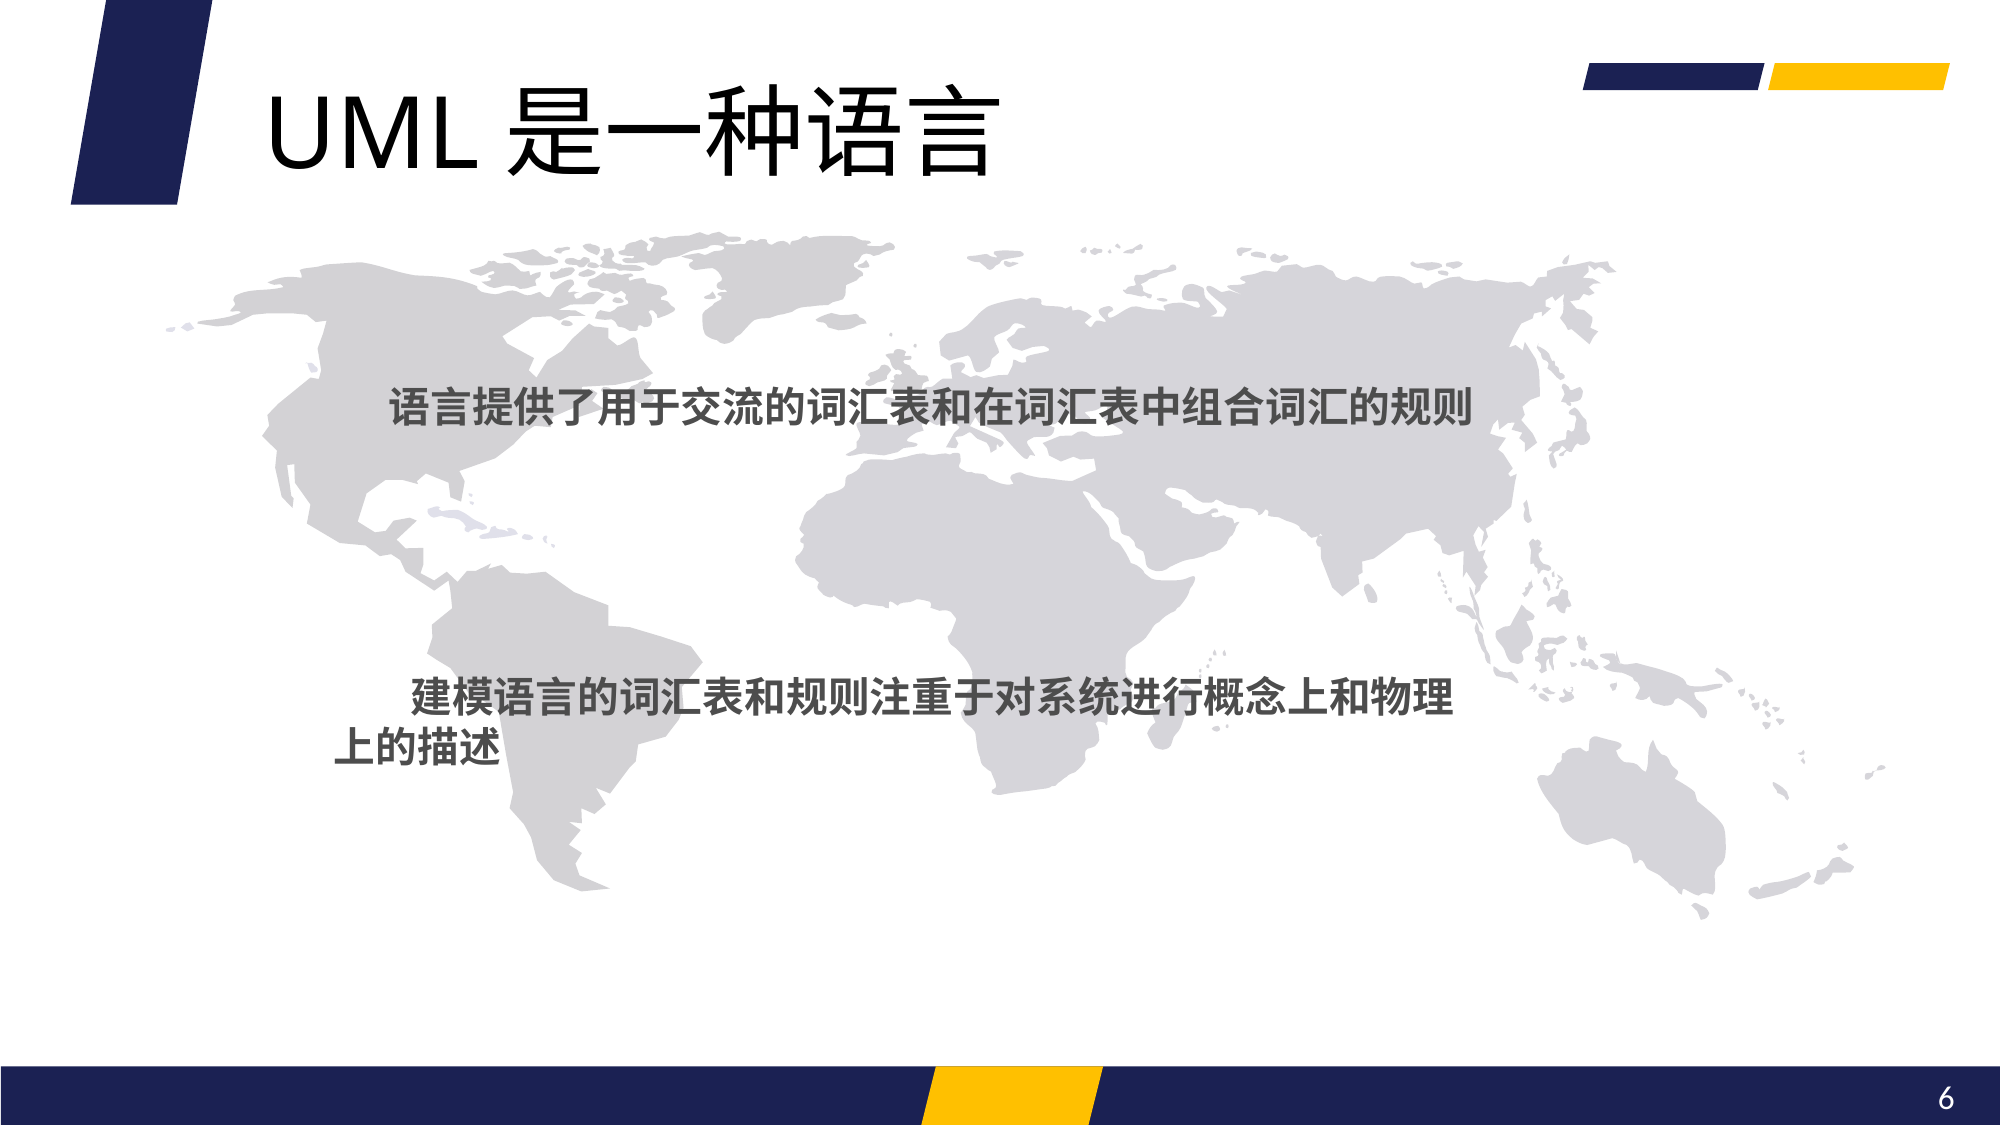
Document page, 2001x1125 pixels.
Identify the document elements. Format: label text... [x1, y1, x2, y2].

text_box [68, 0, 215, 207]
text_box [1091, 1064, 2000, 1125]
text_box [271, 372, 1573, 558]
text_box [0, 1064, 935, 1125]
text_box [164, 231, 1886, 921]
slide_number 6 [1503, 1065, 1970, 1125]
text_box UML是一种语言 [244, 58, 2000, 199]
text_box [919, 1064, 1106, 1125]
